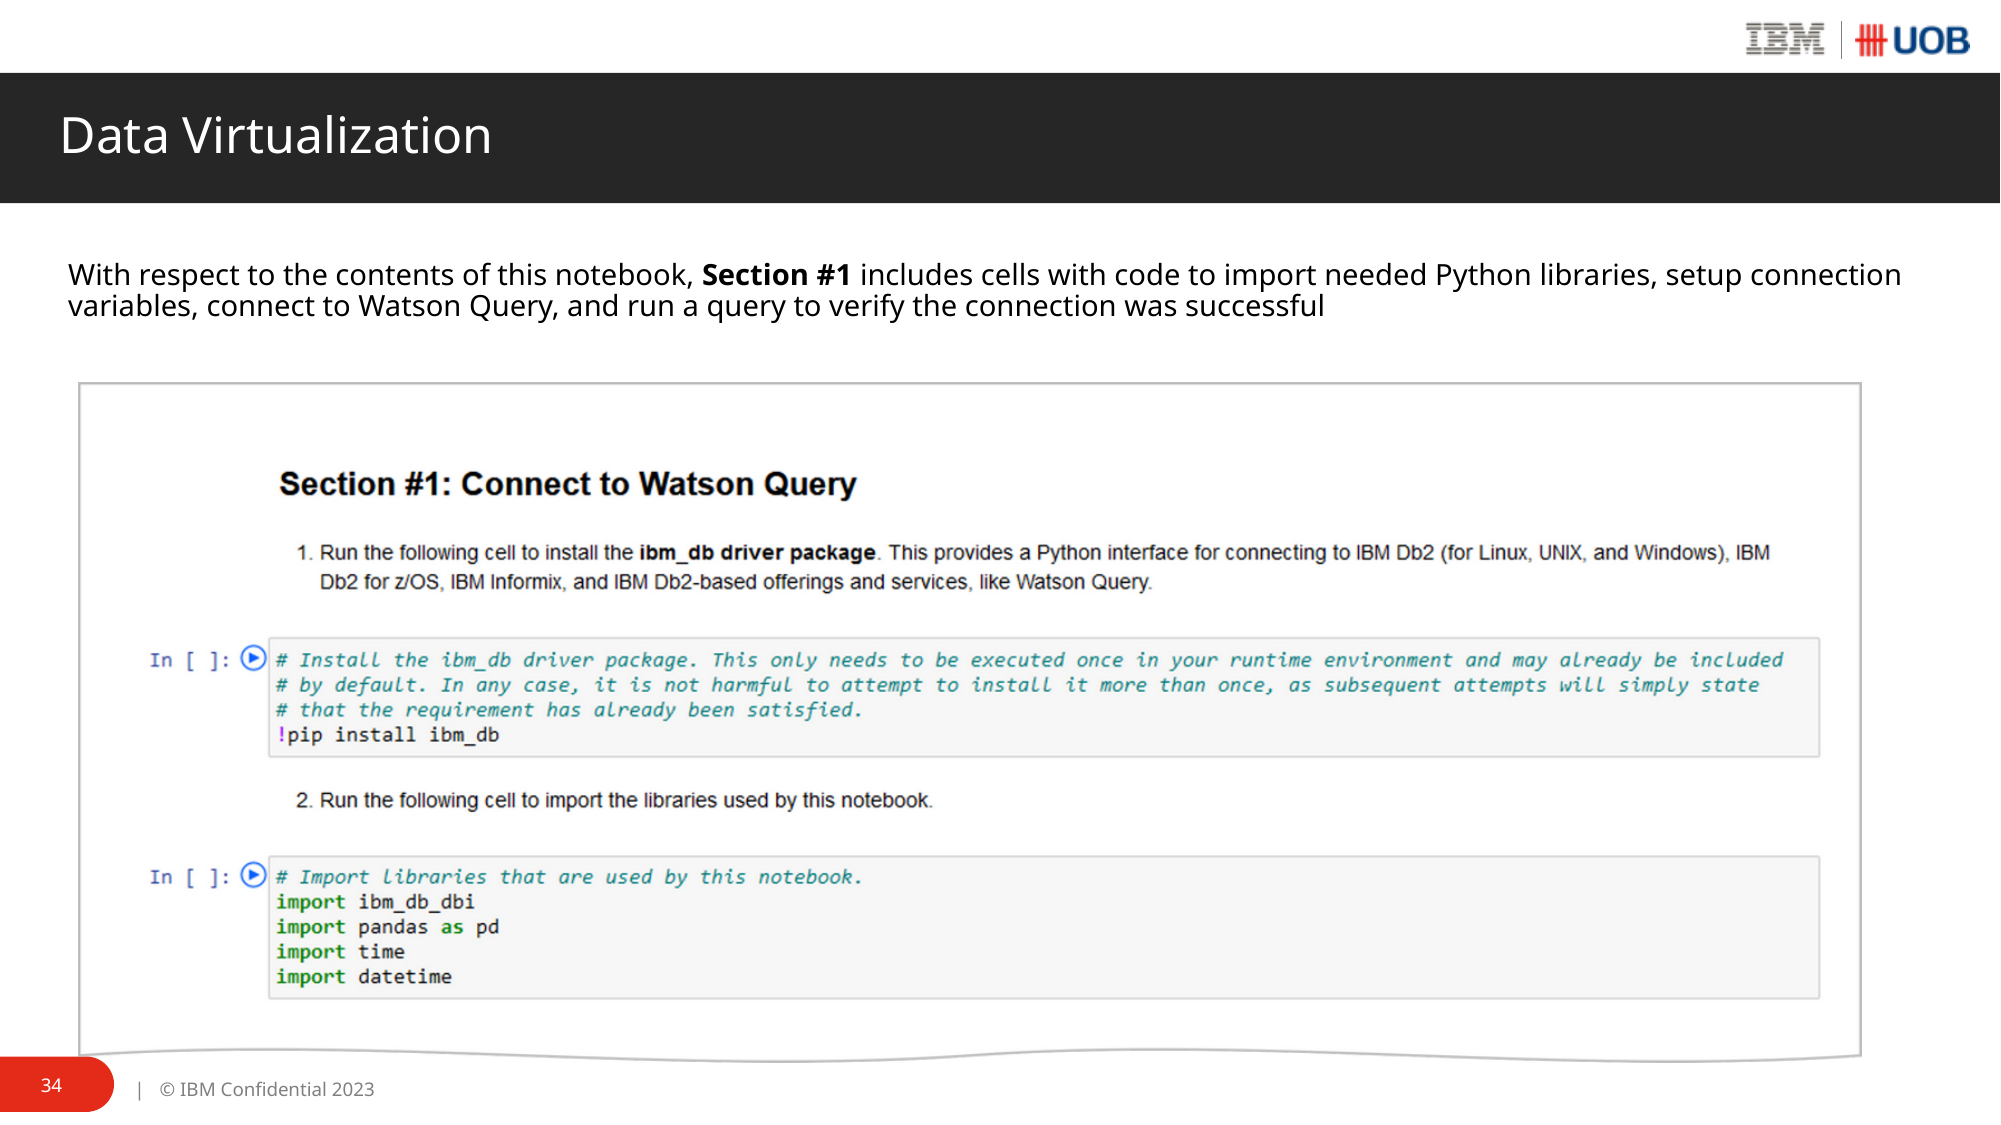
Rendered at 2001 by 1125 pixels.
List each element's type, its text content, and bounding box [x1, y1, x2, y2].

picture [1855, 10, 1970, 71]
picture [78, 382, 1862, 1063]
title Data Virtualization [59, 102, 1937, 174]
list With respect to the contents of this notebook, Section #1 includes cells with code to import needed Python libraries, setup connection variables, connect to Watson Query, and run a query to verify the connection was successful [59, 256, 1937, 1007]
